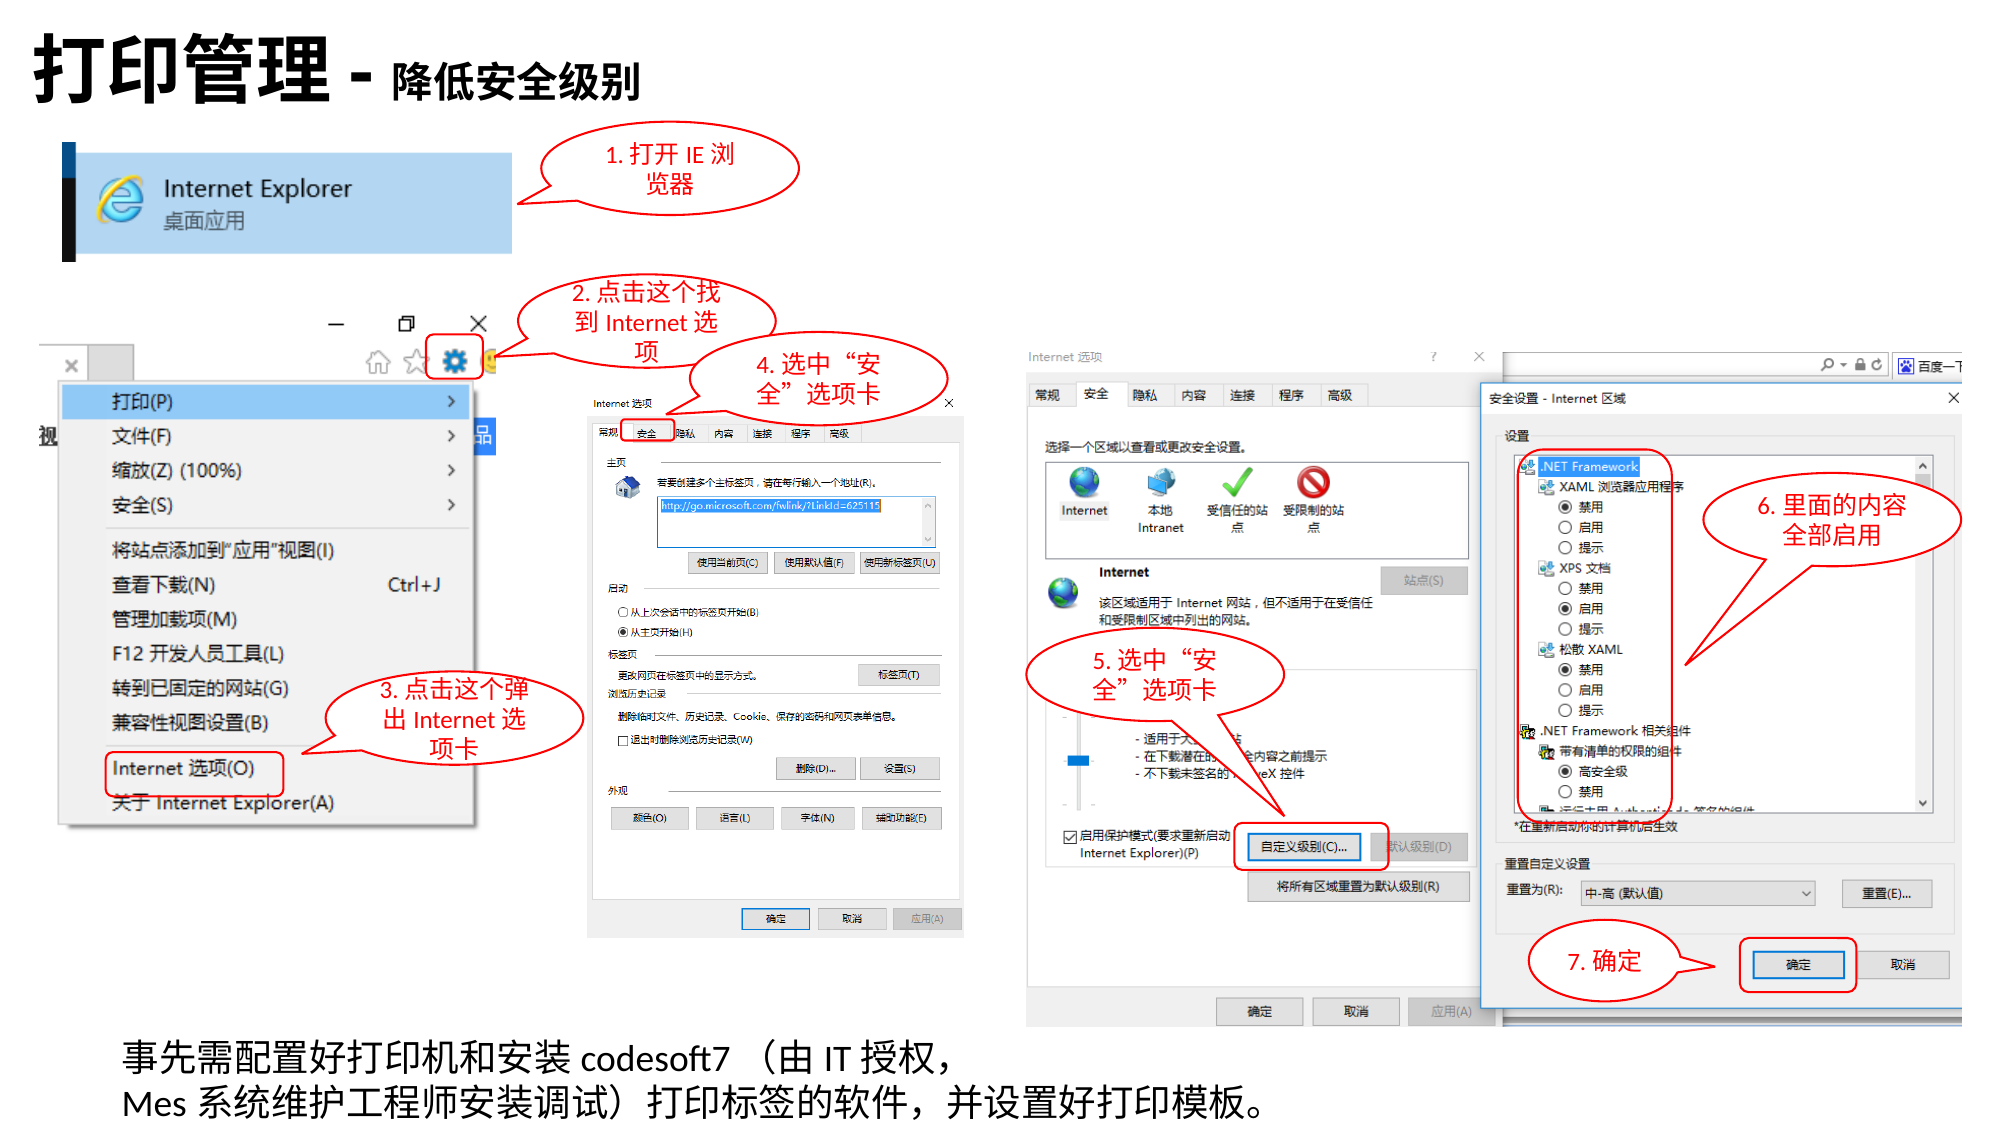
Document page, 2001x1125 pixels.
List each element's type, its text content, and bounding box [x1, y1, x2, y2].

picture [62, 142, 512, 262]
text_box 3.点击这个弹出Internet选项卡 [496, 672, 585, 764]
picture [587, 392, 964, 938]
picture [39, 313, 496, 855]
text_box 2.点击这个找到Internet选项 [496, 273, 777, 369]
picture [1026, 352, 1962, 1027]
text_box 1.打开IE浏览器 [516, 120, 800, 217]
text_box 事先需配置好打印机和安装codesoft7（由IT授权， Mes系统维护工程师安装调试）打印标签的软件，并设置好打印模板。 [106, 1026, 1299, 1125]
text_box 4.选中“安全”选项卡 [688, 330, 949, 392]
text_box 打印管理-降低安全级别 [16, 15, 657, 121]
